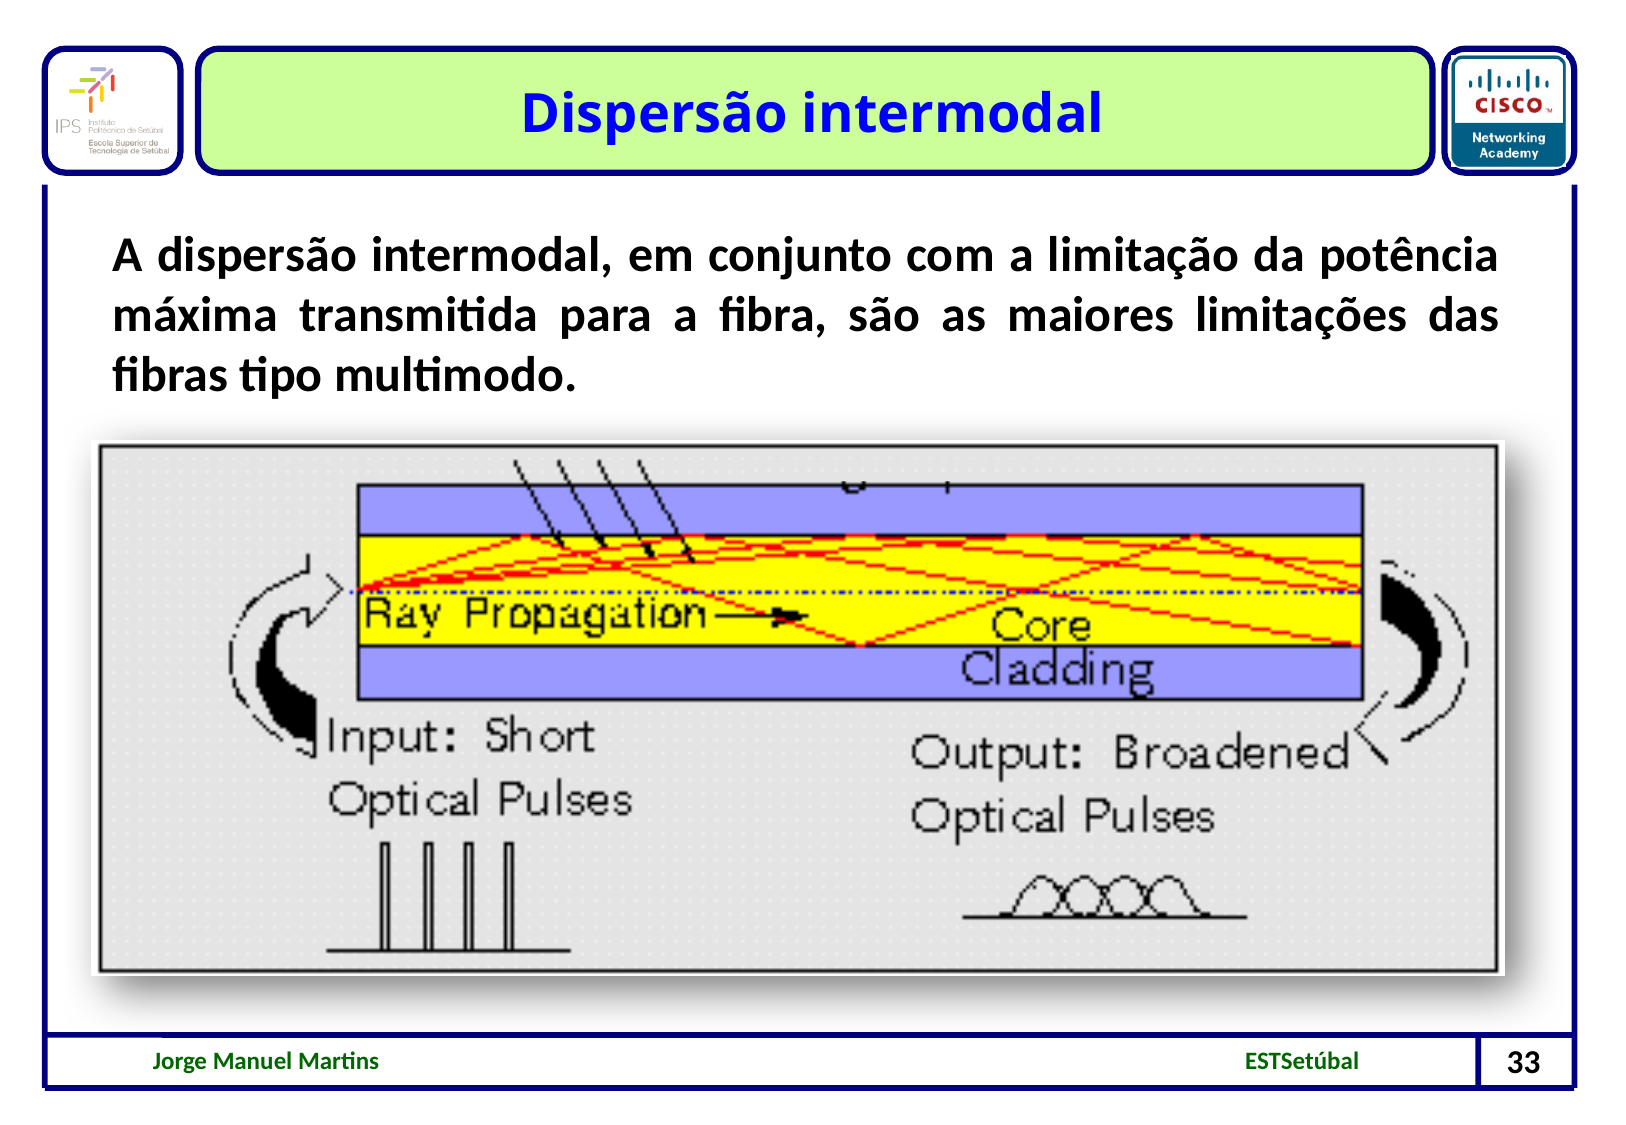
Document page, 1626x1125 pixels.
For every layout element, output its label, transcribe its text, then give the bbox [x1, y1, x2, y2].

picture [1451, 158, 1457, 167]
picture [56, 67, 169, 155]
picture [1451, 55, 1461, 64]
picture [1536, 136, 1545, 144]
picture [1497, 149, 1537, 159]
picture [1558, 55, 1566, 61]
text_box Dispersão intermodal [221, 72, 1404, 156]
picture [1480, 148, 1494, 158]
text_box A dispersão intermodal, em conjunto com a limitação da potência máxima transmitida para a fibra, são as maiores limitações das fibras tipo multimodo. [97, 213, 1516, 409]
picture [1528, 133, 1535, 142]
picture [1473, 132, 1511, 142]
picture [1455, 59, 1563, 123]
picture [91, 440, 1505, 977]
picture [1511, 132, 1524, 142]
